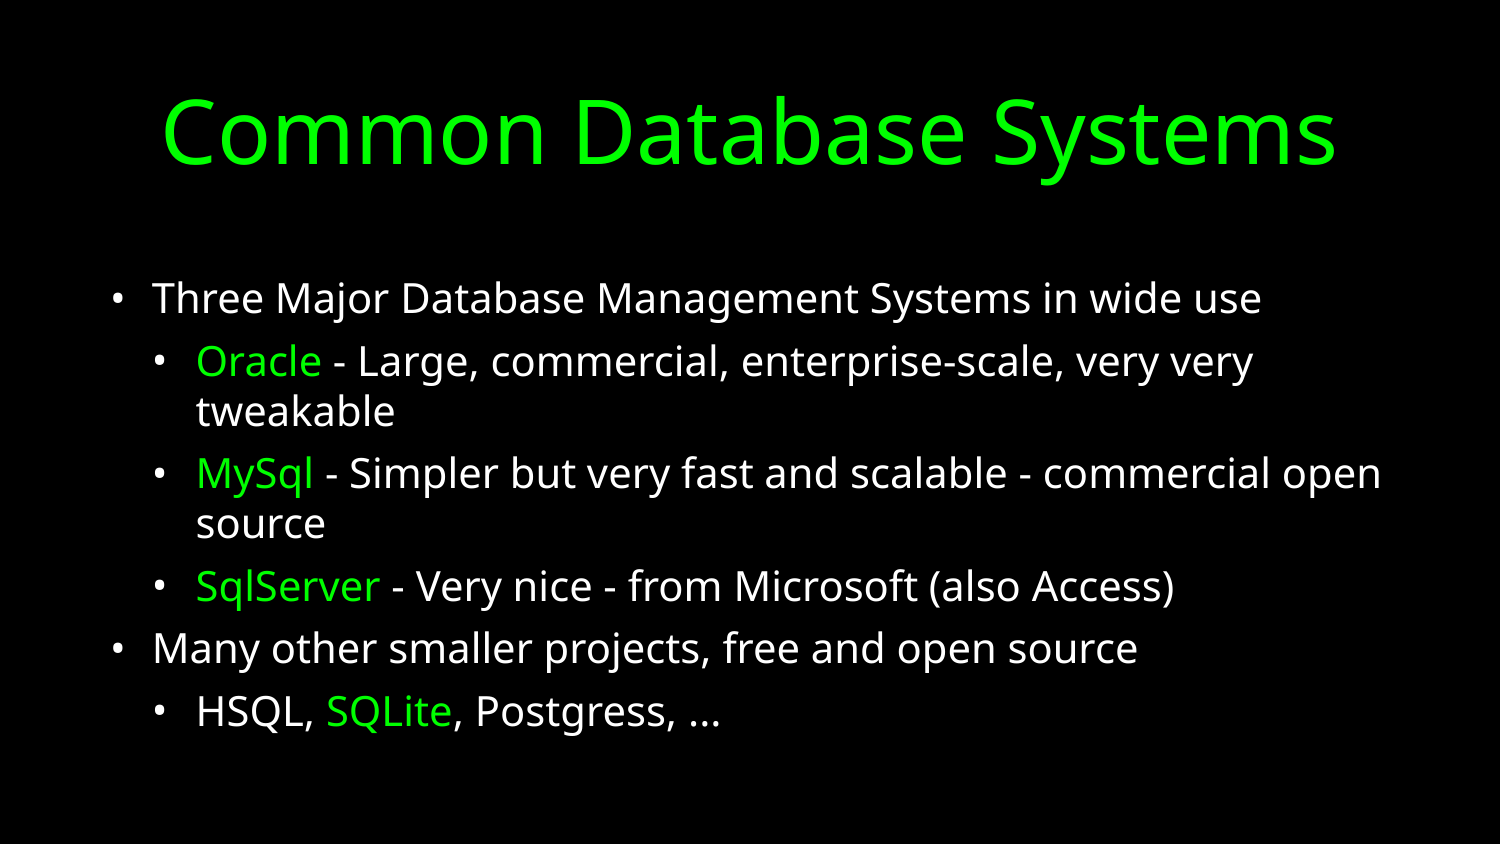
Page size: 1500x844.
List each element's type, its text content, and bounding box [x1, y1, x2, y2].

title Common Database Systems [106, 22, 1393, 235]
list Three Major Database Management Systems in wide use Oracle - Large, commercial, enterprise-scale, very very tweakable MySql - Simpler but very fast and scalable - commercial open source SqlServer - Very nice - from Microsoft (also Access) Many other smaller projects, free and open source HSQL, SQLite, Postgress, ... [106, 240, 1393, 767]
